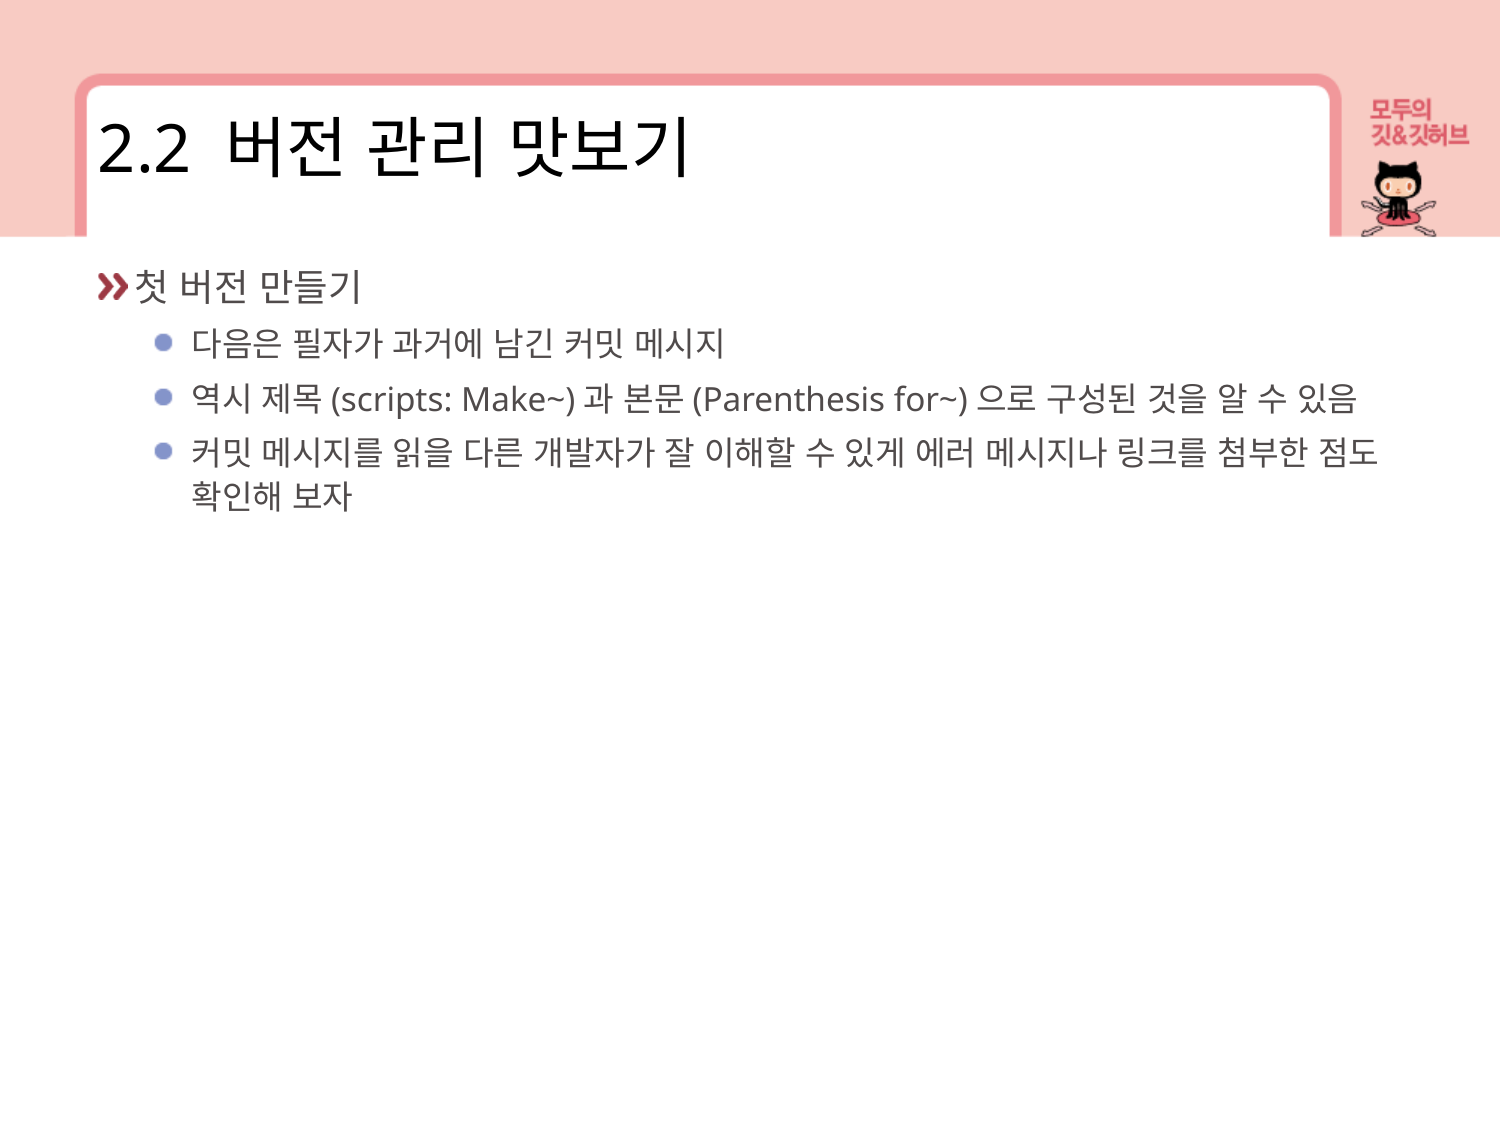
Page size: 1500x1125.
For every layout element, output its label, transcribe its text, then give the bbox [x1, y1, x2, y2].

picture [0, 0, 1500, 1125]
text_box 첫 버전 만들기 다음은 필자가 과거에 남긴 커밋 메시지 역시 제목(scripts: Make~)과 본문(Parenthesis for~)으로 구성된 것을 알 수 있음 커밋 메시지를 읽을 다른 개발자가 잘 이해할 수 있게 에러 메시지나 링크를 첨부한 점도 확인해 보자 [82, 252, 1413, 1067]
text_box 2.2 버전 관리 맛보기 [82, 61, 1413, 193]
